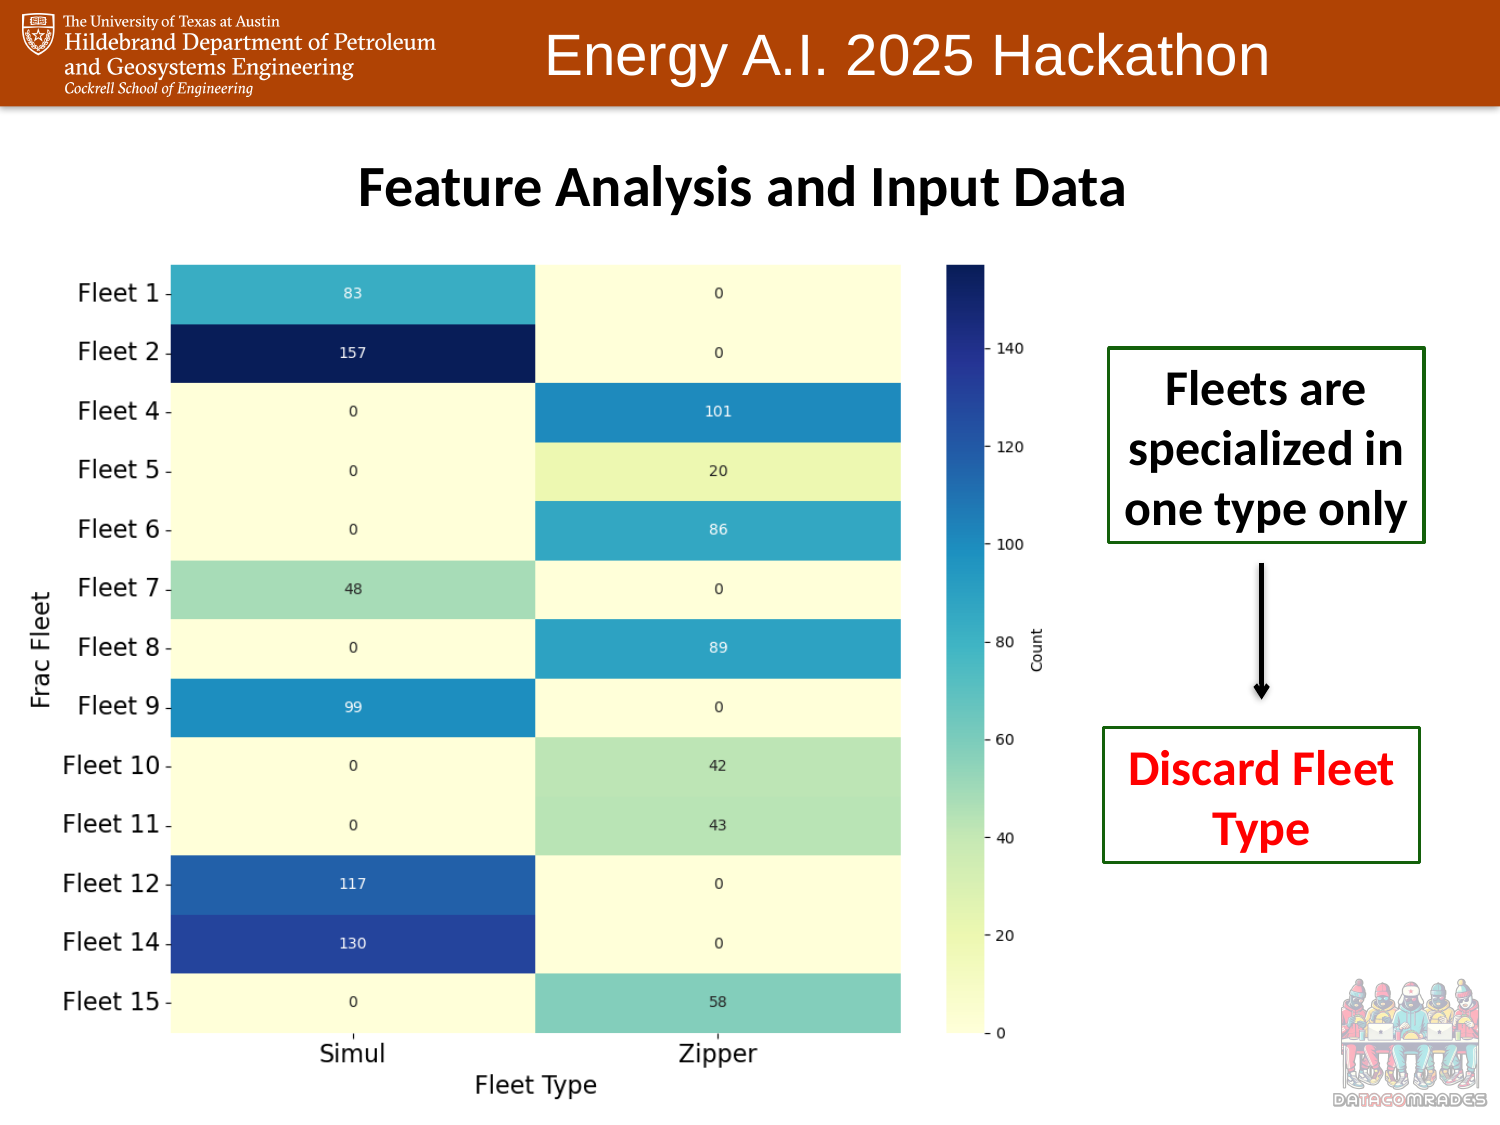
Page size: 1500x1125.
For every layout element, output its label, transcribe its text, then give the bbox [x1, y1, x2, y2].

picture [1331, 969, 1489, 1125]
text_box Discard Fleet Type [1103, 727, 1420, 863]
picture [22, 13, 436, 97]
text_box Fleets are specialized in one type only [1108, 347, 1425, 543]
text_box Feature Analysis and Input Data [82, 140, 1403, 226]
picture [20, 253, 1056, 1110]
